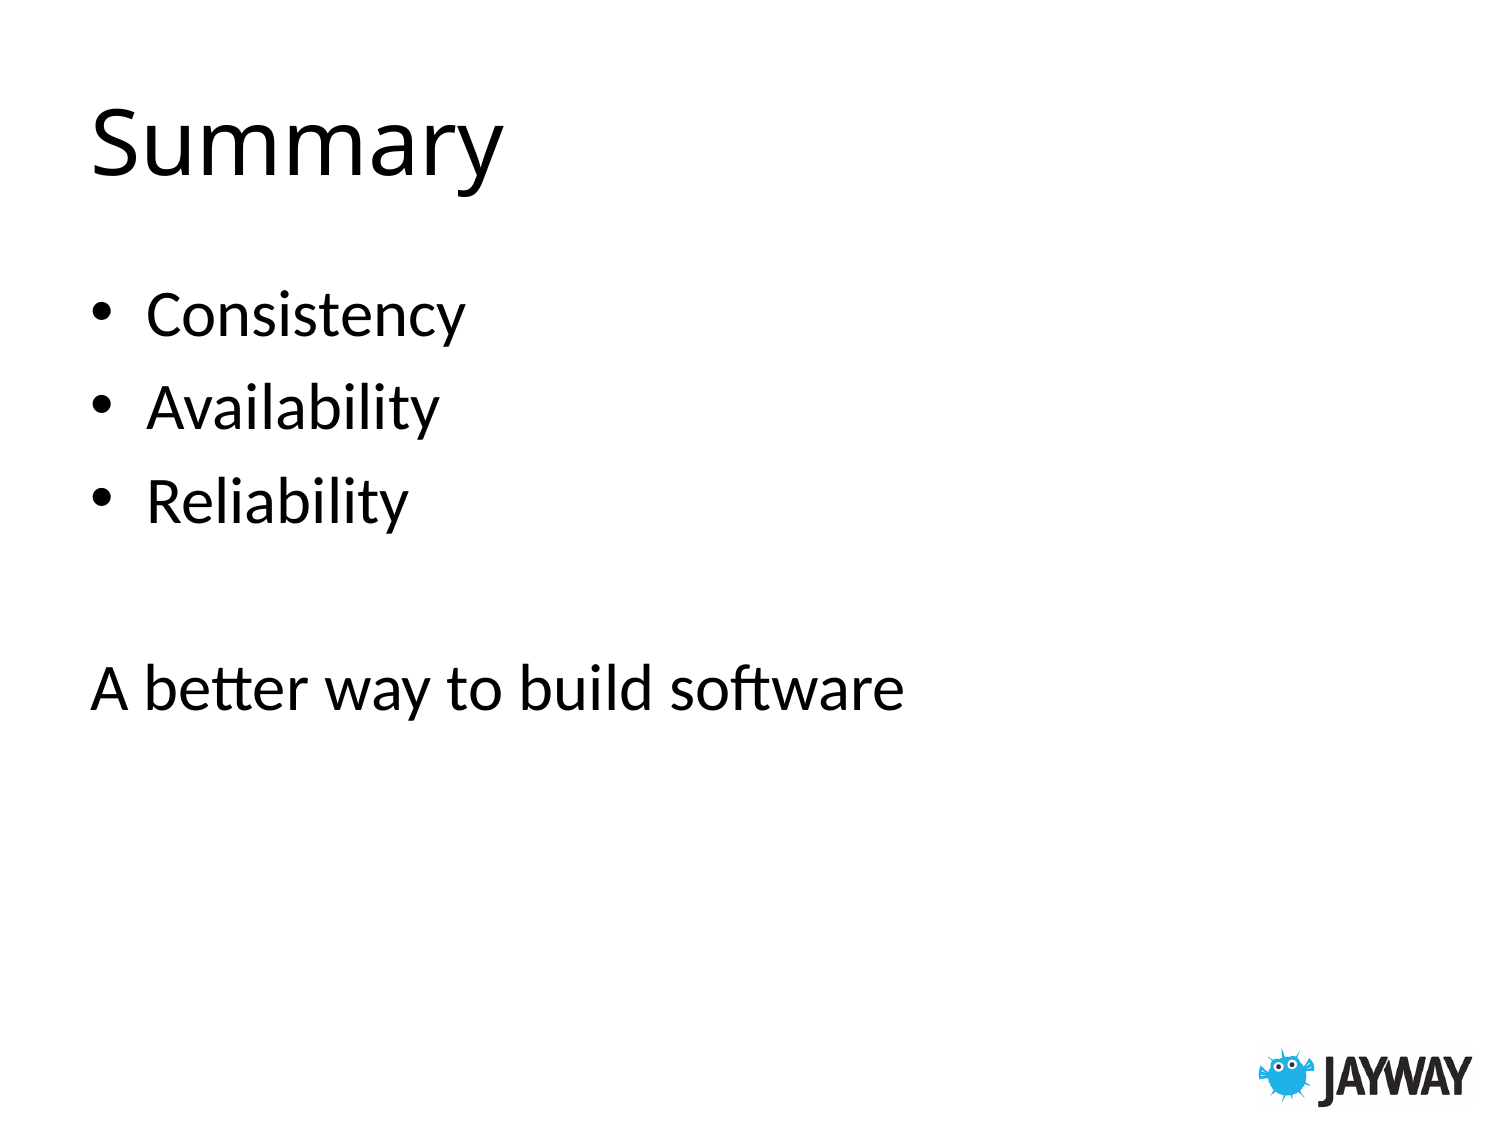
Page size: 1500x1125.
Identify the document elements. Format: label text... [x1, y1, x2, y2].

list Consistency Availability Reliability A better way to build software [75, 262, 1425, 1005]
title Summary [75, 45, 1425, 233]
picture [1257, 1046, 1474, 1108]
